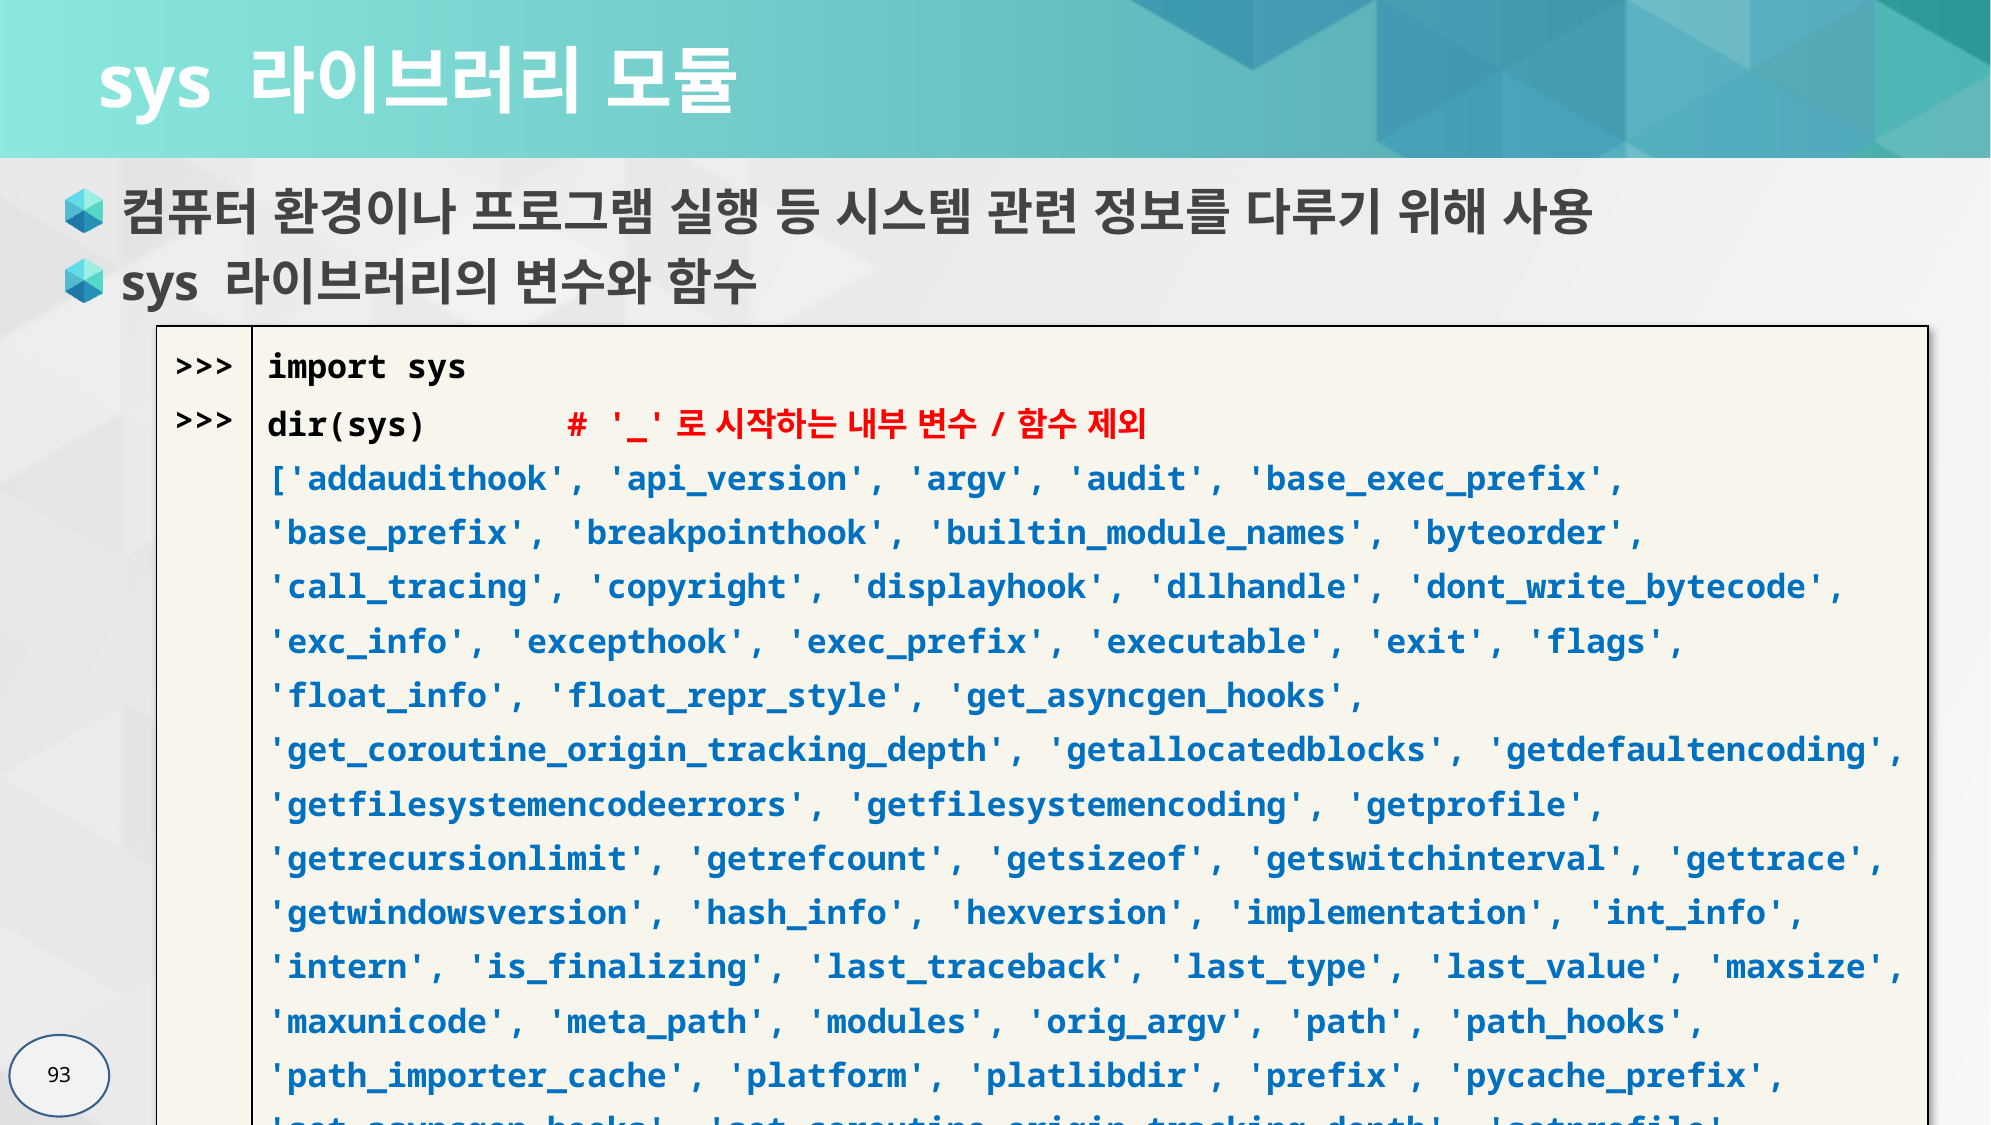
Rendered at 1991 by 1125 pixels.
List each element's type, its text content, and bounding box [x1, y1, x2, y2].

table_header import sys dir(sys) # '_'로 시작하는 내부 변수/함수 제외 ['addaudithook', 'api_version', 'argv', 'audit', 'base_exec_prefix', 'base_prefix', 'breakpointhook', 'builtin_module_names', 'byteorder', 'call_tracing', 'copyright', 'displayhook', 'dllhandle', 'dont_write_bytecode', 'exc_info', 'excepthook', 'exec_prefix', 'executable', 'exit', 'flags', 'float_info', 'float_repr_style', 'get_asyncgen_hooks', 'get_coroutine_origin_tracking_depth', 'getallocatedblocks', 'getdefaultencoding', 'getfilesystemencodeerrors', 'getfilesystemencoding', 'getprofile', 'getrecursionlimit', 'getrefcount', 'getsizeof', 'getswitchinterval', 'gettrace', 'getwindowsversion', 'hash_info', 'hexversion', 'implementation', 'int_info', 'intern', 'is_finalizing', 'last_traceback', 'last_type', 'last_value', 'maxsize', 'maxunicode', 'meta_path', 'modules', 'orig_argv', 'path', 'path_hooks', 'path_importer_cache', 'platform', 'platlibdir', 'prefix', 'pycache_prefix', 'set_asyncgen_hooks', 'set_coroutine_origin_tracking_depth', 'setprofile', 'setrecursionlimit', 'setswitchinterval', 'settrace', 'stderr', 'stdin', 'stdlib_module_names', 'stdout', 'thread_info', 'unraisablehook', 'version', 'version_info', 'warnoptions', 'winver'] [253, 327, 1927, 1125]
picture [0, 0, 1991, 1125]
picture [65, 258, 103, 303]
title sys 라이브러리 모듈 [83, 0, 1681, 158]
table_header >>> >>> [157, 327, 251, 1125]
list 컴퓨터 환경이나 프로그램 실행 등 시스템 관련 정보를 다루기 위해 사용 sys 라이브러리의 변수와 함수 [50, 172, 1929, 1055]
picture [65, 188, 103, 233]
